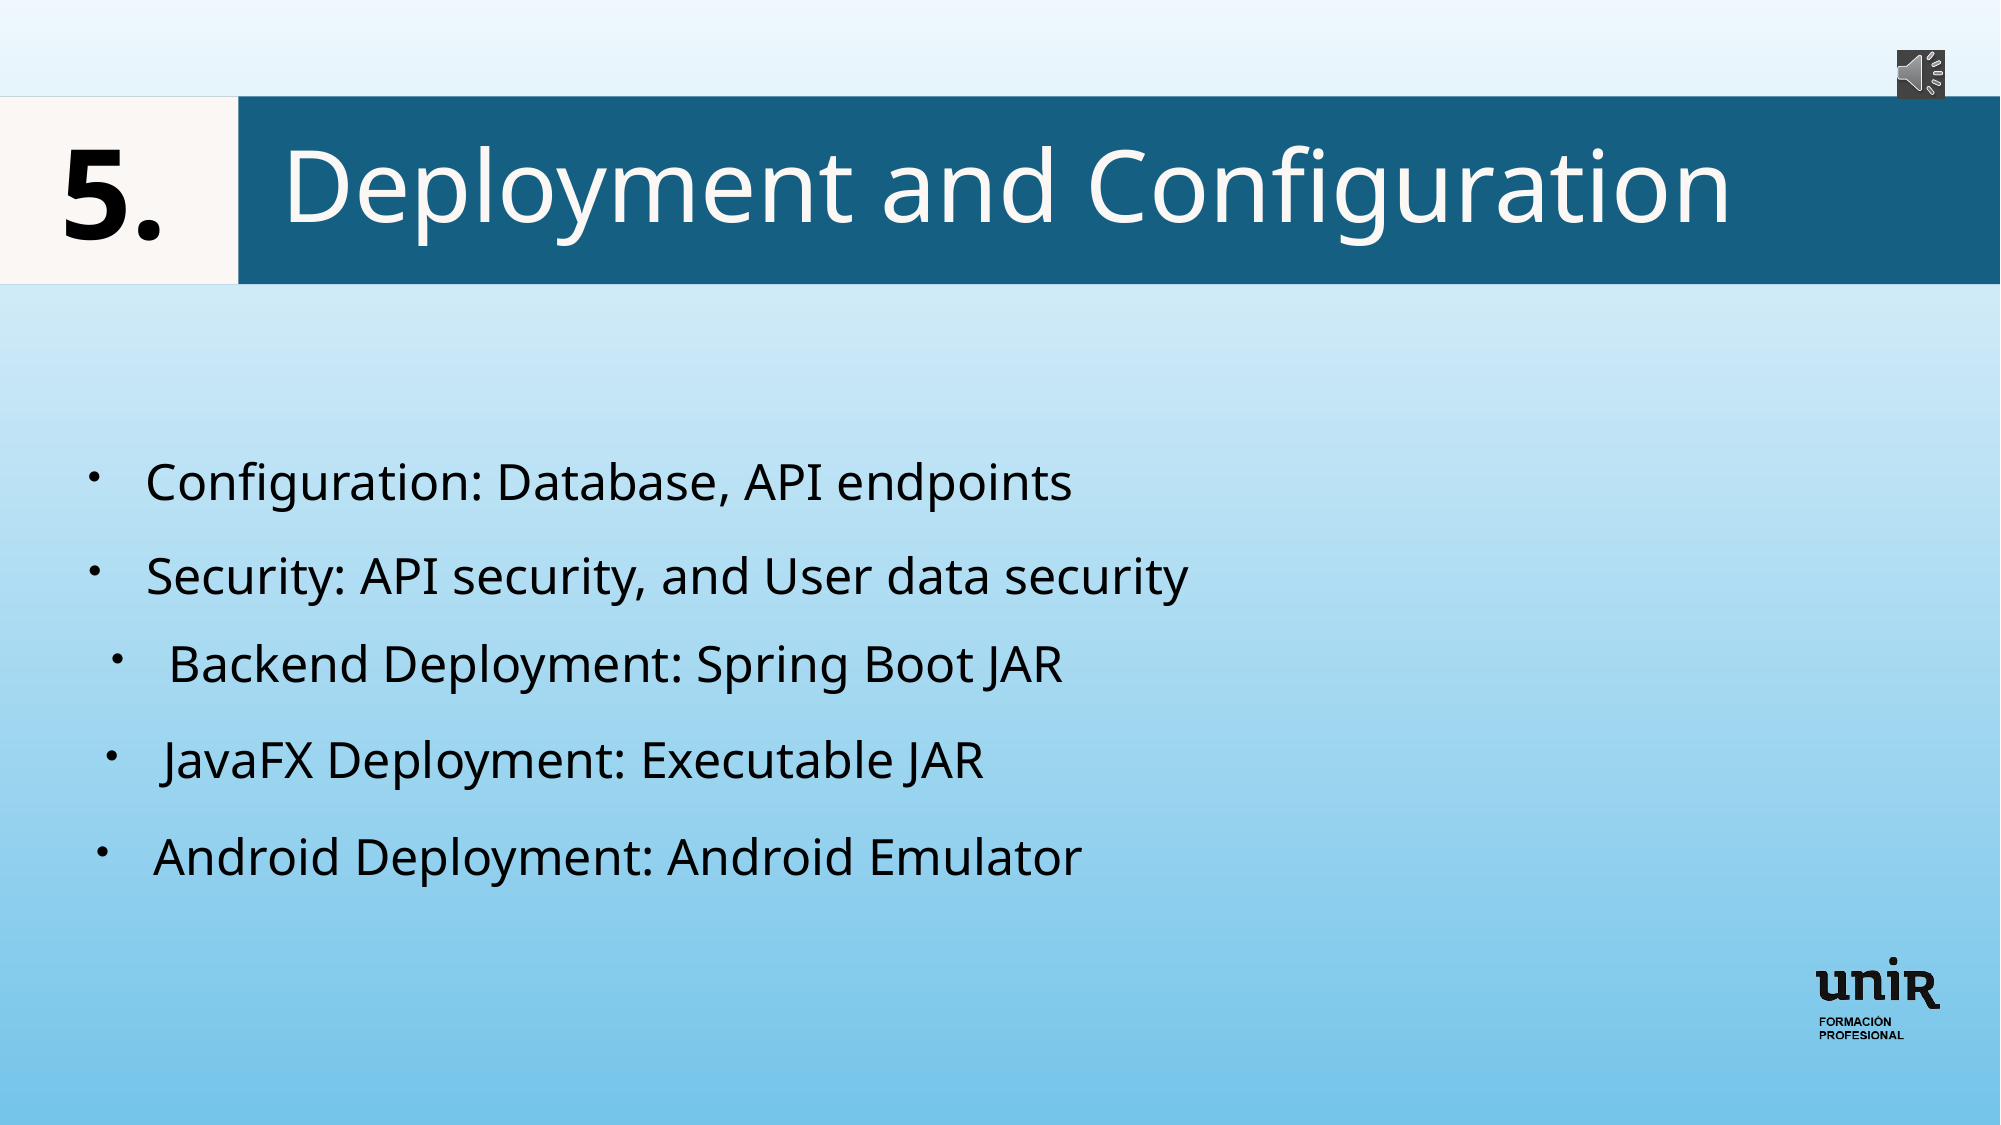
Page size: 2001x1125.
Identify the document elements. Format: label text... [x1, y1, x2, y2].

text_box [0, 95, 240, 286]
text_box 5. [45, 106, 204, 272]
title Deployment and Configuration [266, 129, 2000, 252]
text_box Android Deployment: Android Emulator [45, 788, 1137, 893]
text_box JavaFX Deployment: Executable JAR [42, 692, 1049, 797]
text_box Backend Deployment: Spring Boot JAR [42, 613, 1134, 701]
picture [1895, 49, 1947, 101]
picture [1808, 923, 1947, 1063]
text_box Configuration: Database, API endpoints [36, 413, 1128, 518]
text_box Security: API security, and User data security [39, 507, 1240, 613]
text_box [240, 95, 2000, 286]
